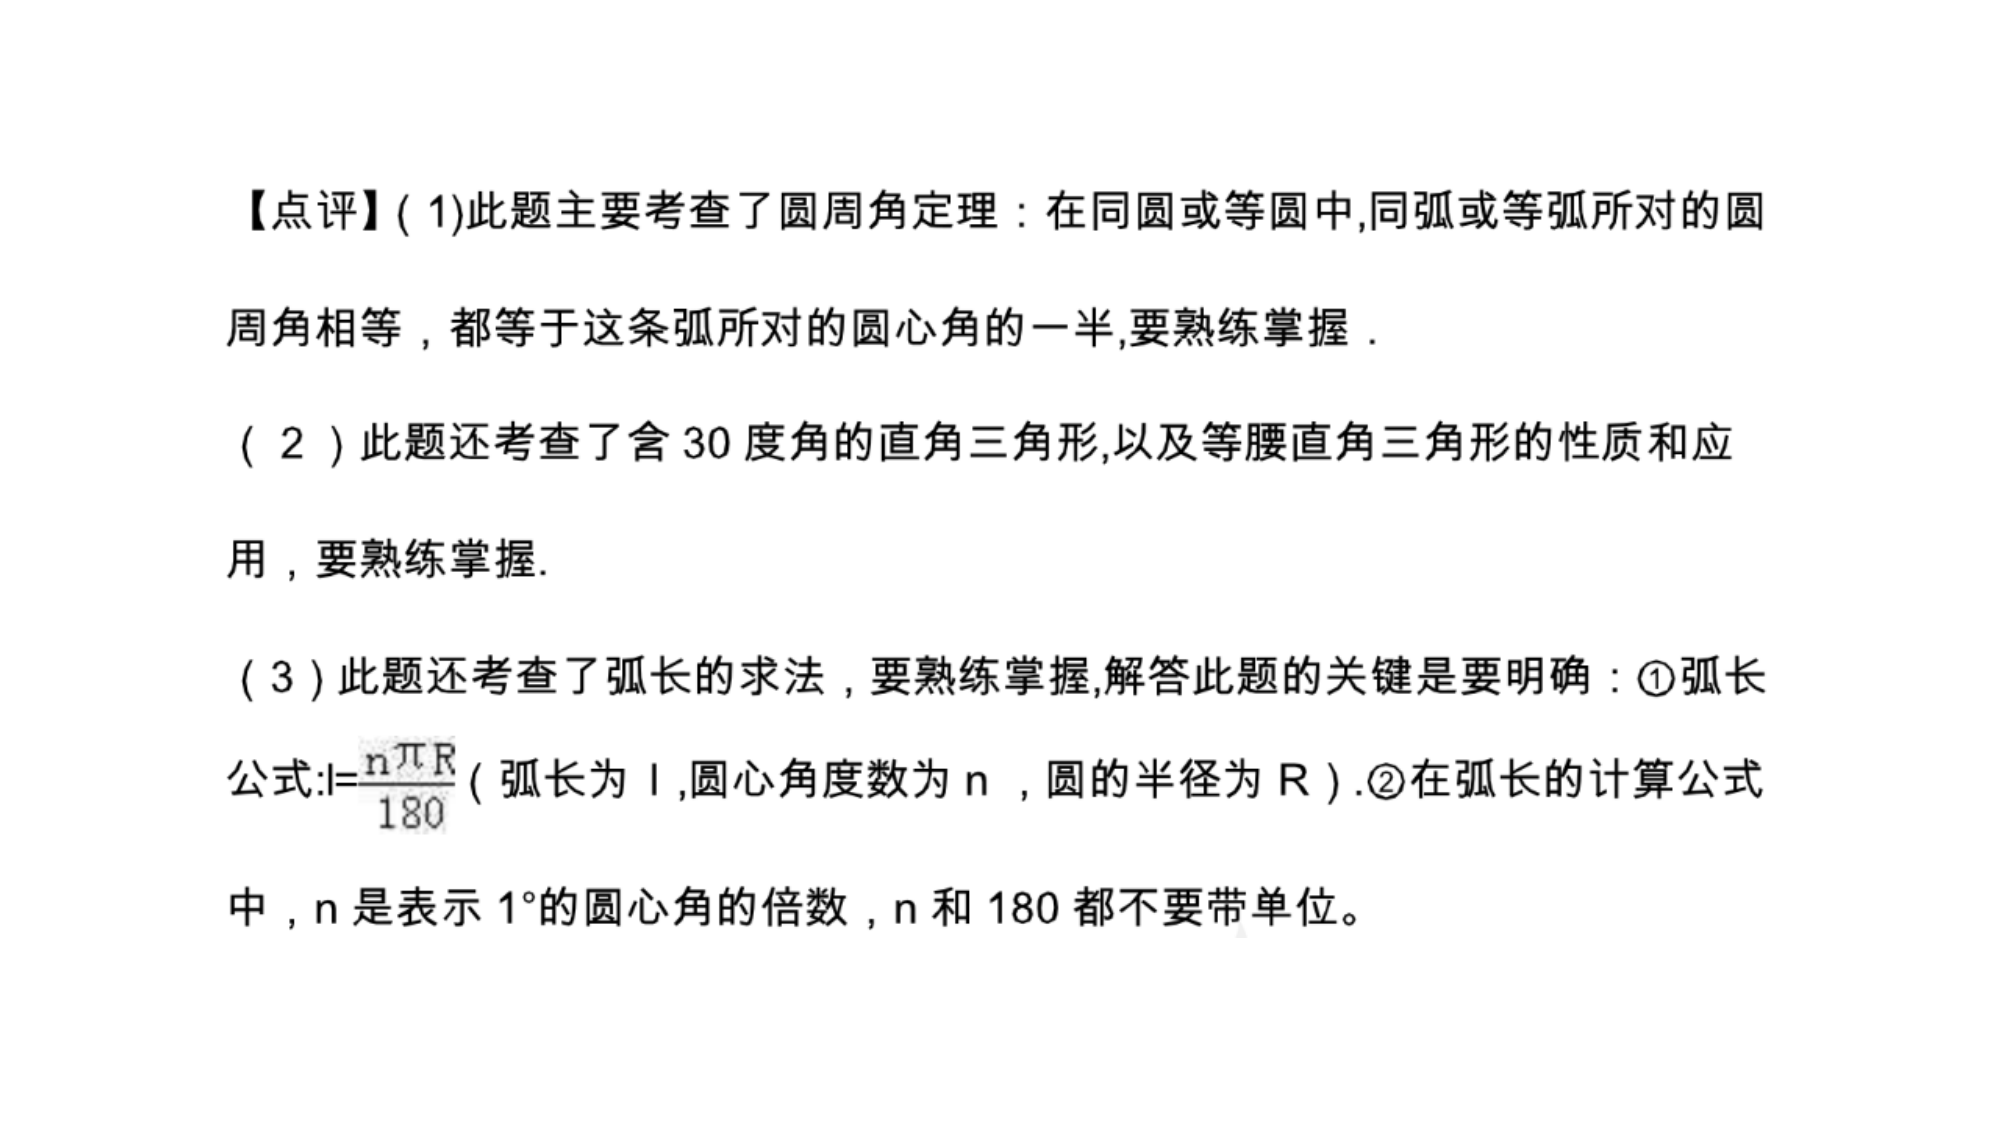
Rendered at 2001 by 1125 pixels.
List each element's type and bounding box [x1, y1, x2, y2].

picture [221, 187, 1779, 938]
